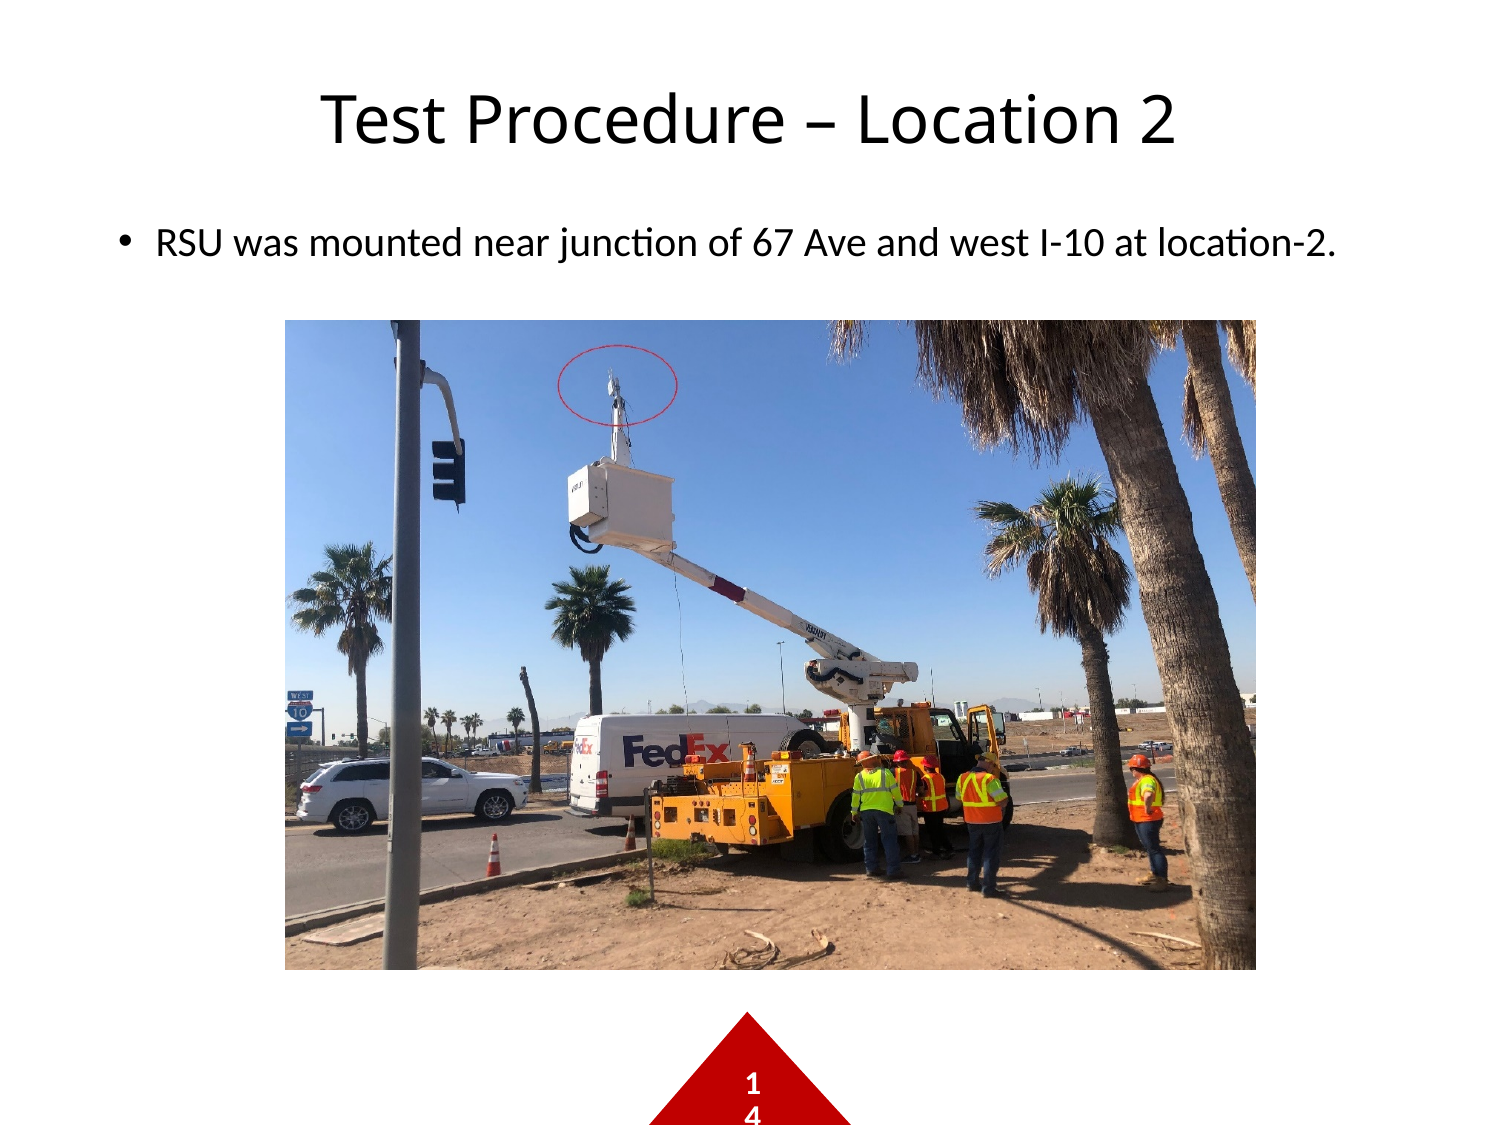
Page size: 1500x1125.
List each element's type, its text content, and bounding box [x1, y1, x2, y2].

title Test Procedure – Location 2 [103, 13, 1397, 212]
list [285, 320, 1256, 970]
slide_number 14 [729, 1051, 771, 1112]
text_box RSU was mounted near junction of 67 Ave and west I-10 at location-2. [103, 212, 1397, 1014]
text_box [649, 1014, 851, 1125]
